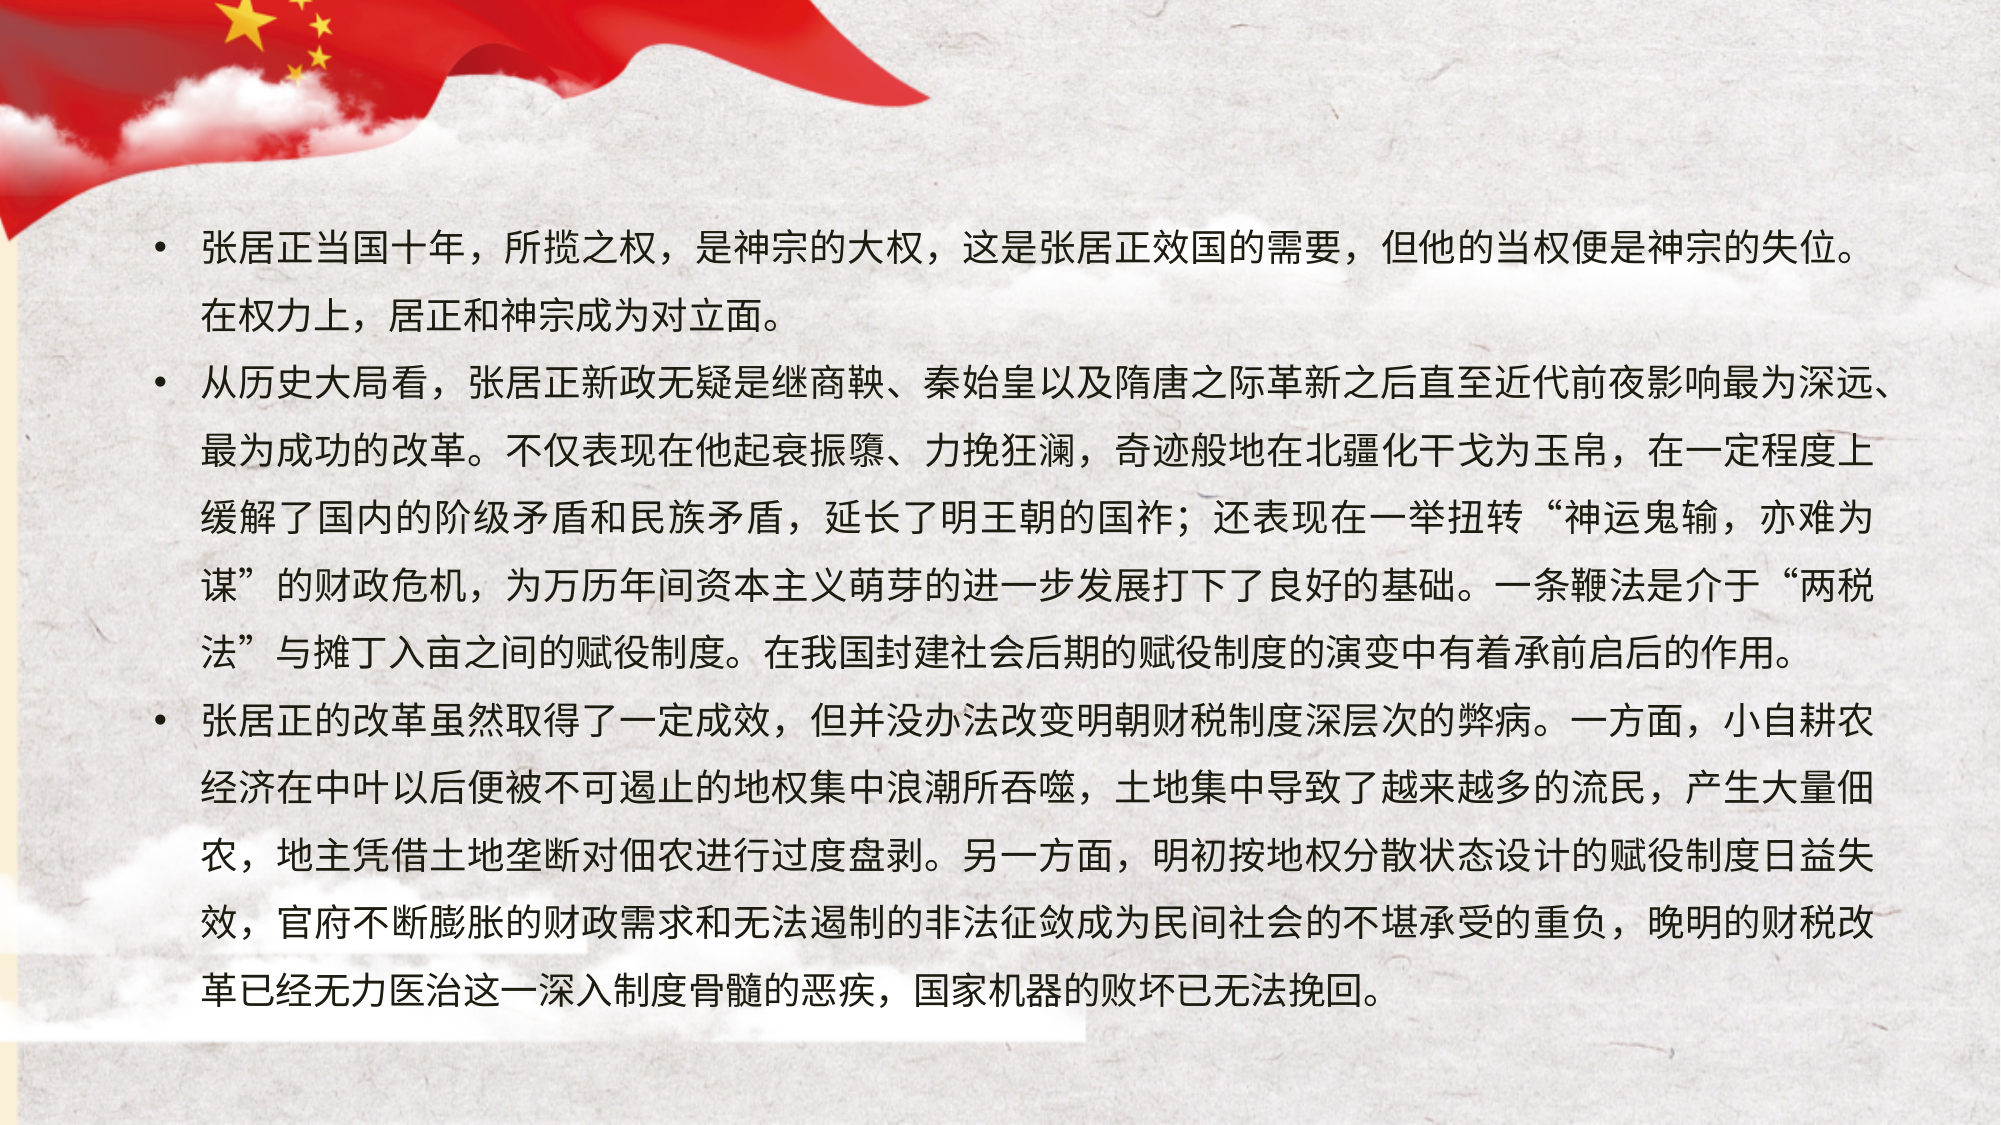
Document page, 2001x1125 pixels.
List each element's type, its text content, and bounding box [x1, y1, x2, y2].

text_box 张居正当国十年，所揽之权，是神宗的大权，这是张居正效国的需要，但他的当权便是神宗的失位。在权力上，居正和神宗成为对立面。 从历史大局看，张居正新政无疑是继商鞅、秦始皇以及隋唐之际革新之后直至近代前夜影响最为深远、最为成功的改革。不仅表现在他起衰振隳、力挽狂澜，奇迹般地在北疆化干戈为玉帛，在一定程度上缓解了国内的阶级矛盾和民族矛盾，延长了明王朝的国祚；还表现在一举扭转“神运鬼输，亦难为谋”的财政危机，为万历年间资本主义萌芽的进一步发展打下了良好的基础。一条鞭法是介于“两税法”与摊丁入亩之间的赋役制度。在我国封建社会后期的赋役制度的演变中有着承前启后的作用。 张居正的改革虽然取得了一定成效，但并没办法改变明朝财税制度深层次的弊病。一方面，小自耕农经济在中叶以后便被不可遏止的地权集中浪潮所吞噬，土地集中导致了越来越多的流民，产生大量佃农，地主凭借土地垄断对佃农进行过度盘剥。另一方面，明初按地权分散状态设计的赋役制度日益失效，官府不断膨胀的财政需求和无法遏制的非法征敛成为民间社会的不堪承受的重负，晚明的财税改革已经无力医治这一深入制度骨髓的恶疾，国家机器的败坏已无法挽回。 [139, 194, 1890, 1020]
picture [0, 0, 2001, 1125]
